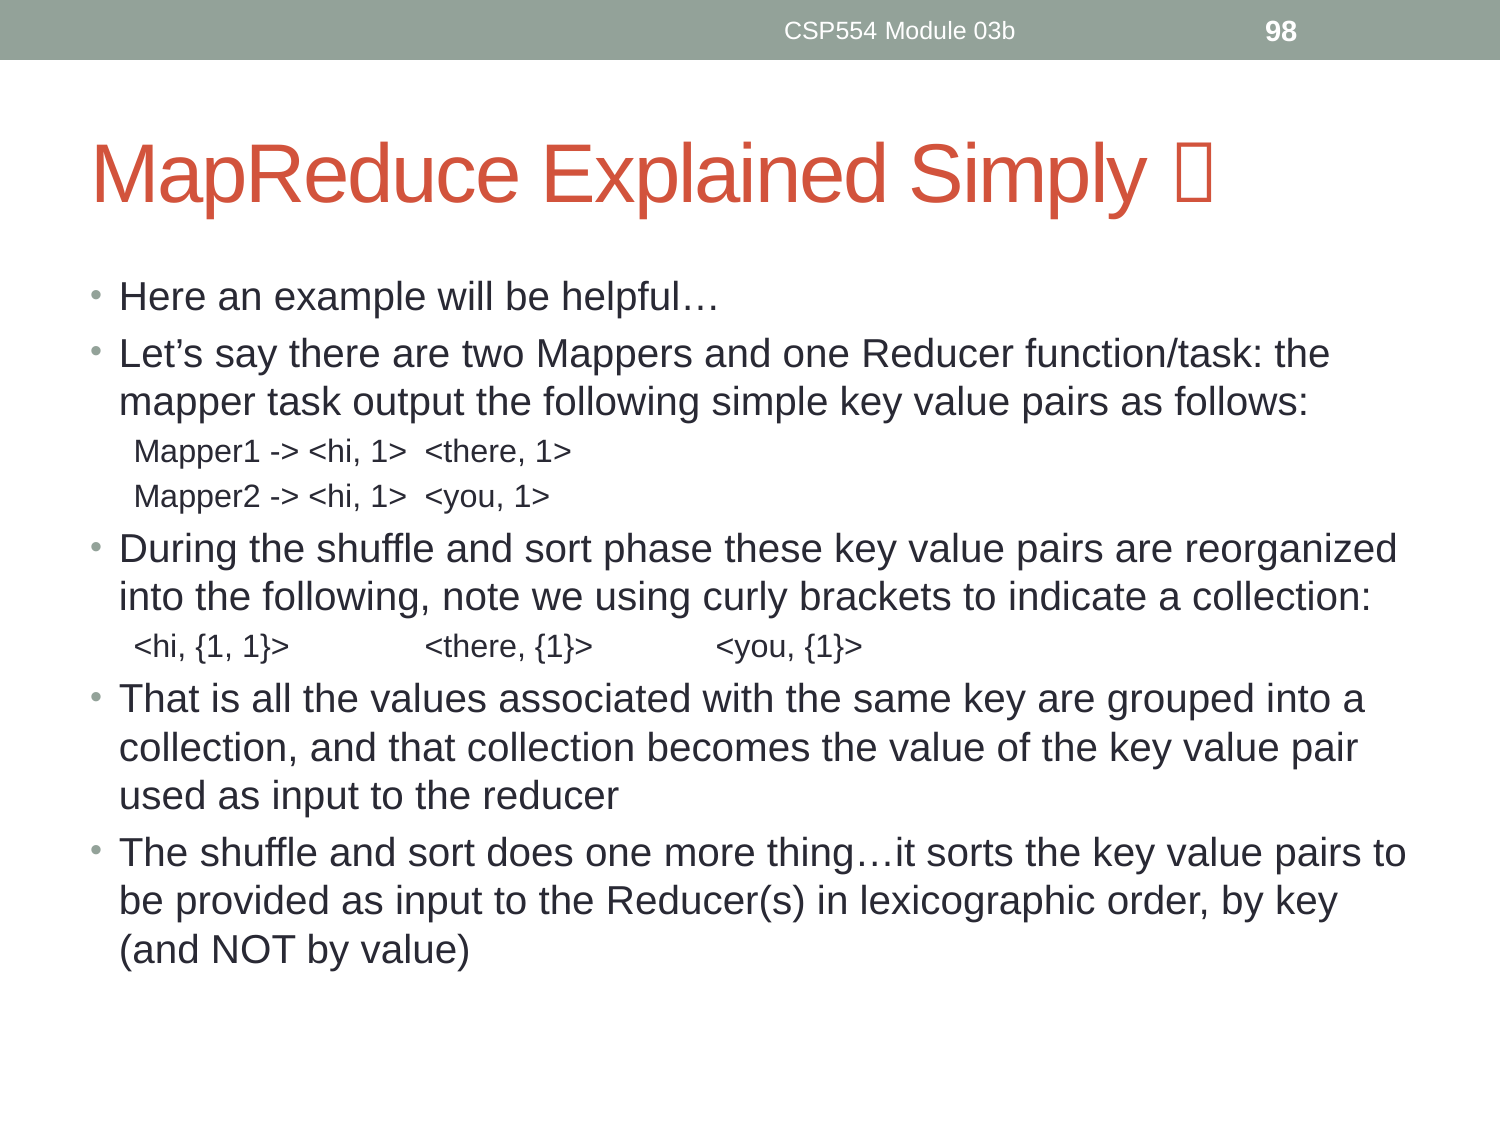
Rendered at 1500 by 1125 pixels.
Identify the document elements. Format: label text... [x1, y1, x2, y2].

list Here an example will be helpful… Let’s say there are two Mappers and one Reducer function/task: the mapper task output the following simple key value pairs as follows: Mapper1 -> <hi, 1> <there, 1> Mapper2 -> <hi, 1> <you, 1> During the shuffle and sort phase these key value pairs are reorganized into the following, note we using curly brackets to indicate a collection: <hi, {1, 1}> <there, {1}> <you, {1}> That is all the values associated with the same key are grouped into a collection, and that collection becomes the value of the key value pair used as input to the reducer The shuffle and sort does one more thing…it sorts the key value pairs to be provided as input to the Reducer(s) in lexicographic order, by key (and NOT by value) [75, 262, 1425, 1063]
footer CSP554 Module 03b [562, 3, 1238, 57]
title MapReduce Explained Simply  [75, 87, 1425, 250]
slide_number 98 [1250, 3, 1425, 57]
